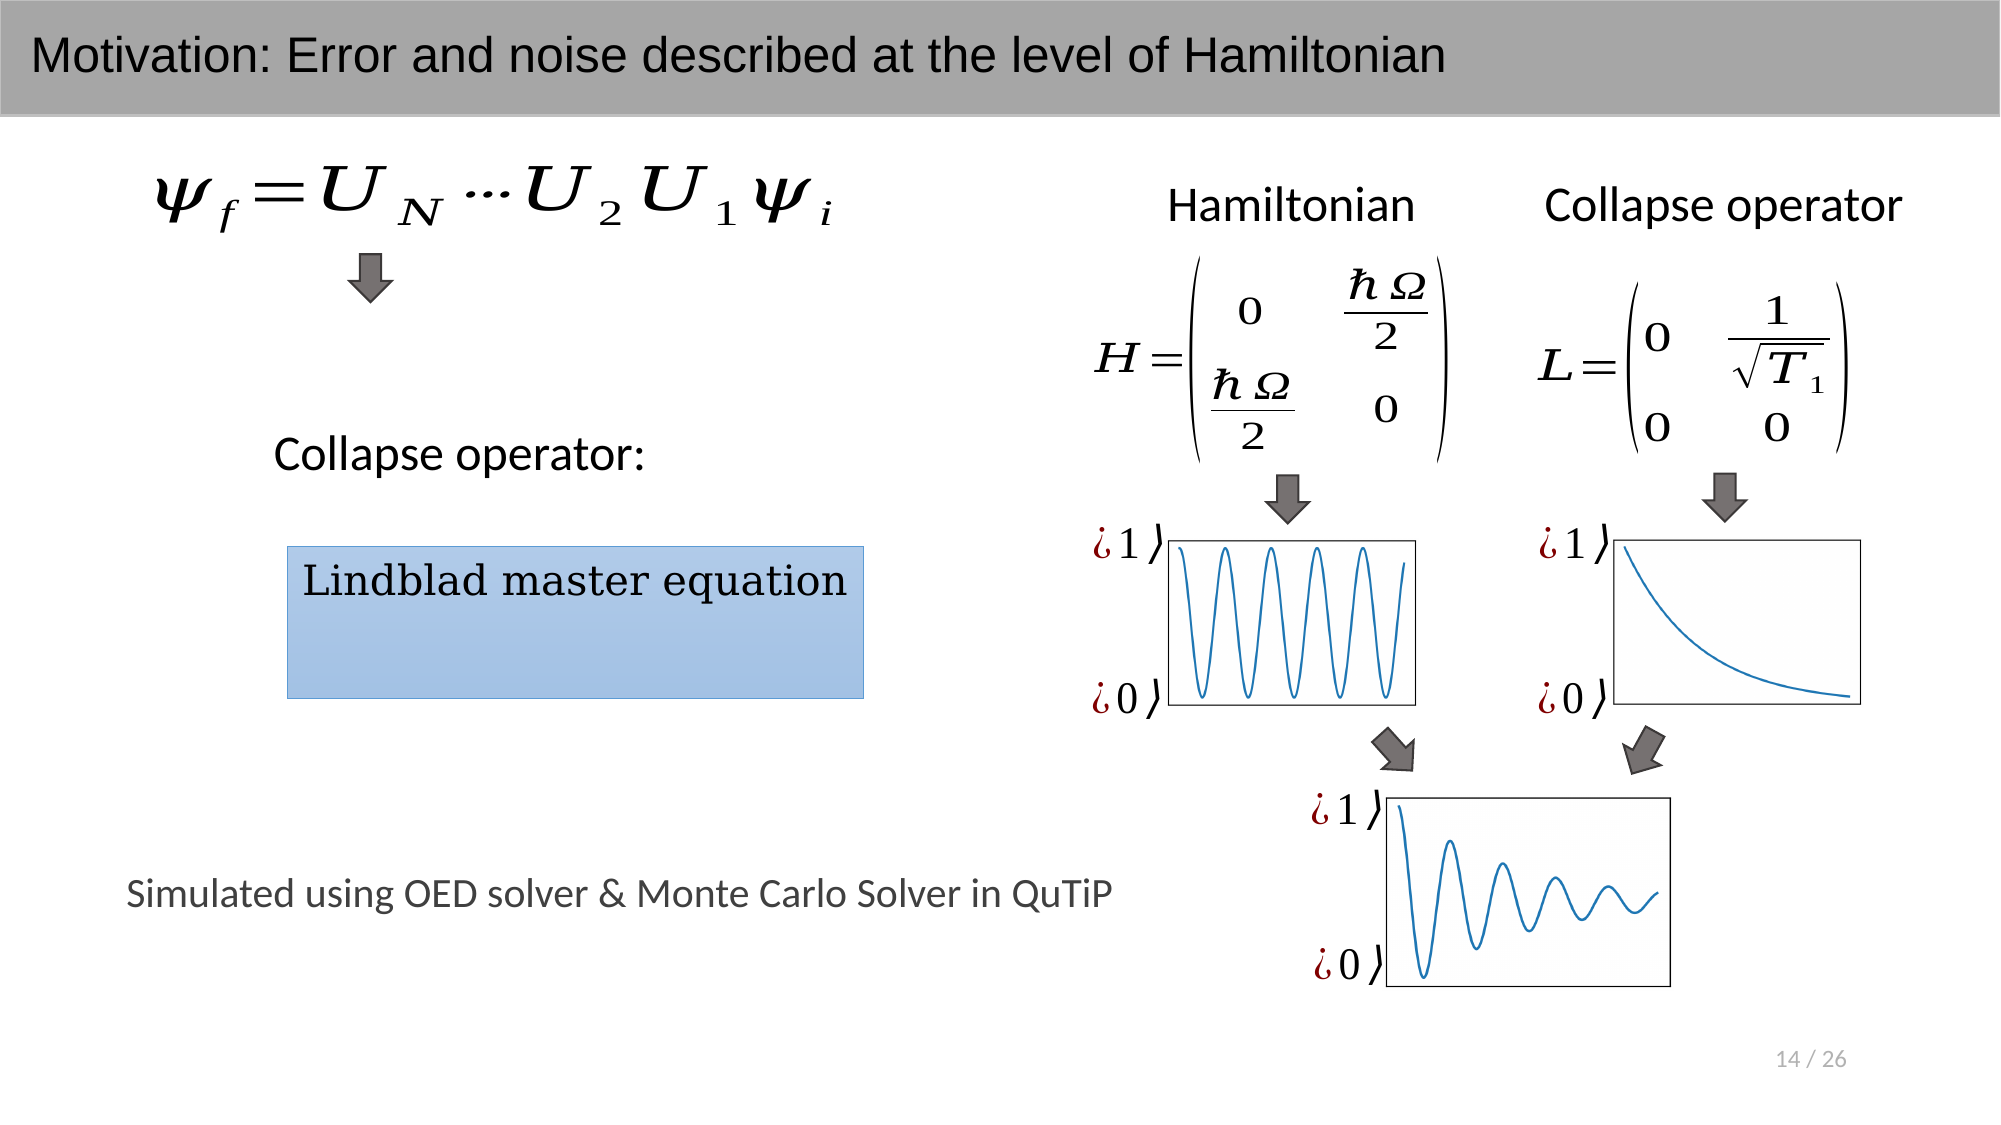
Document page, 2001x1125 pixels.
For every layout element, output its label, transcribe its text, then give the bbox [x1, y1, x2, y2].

text_box Simulated using OED solver & Monte Carlo Solver in QuTiP [111, 858, 1091, 923]
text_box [1091, 164, 1921, 991]
text_box [346, 253, 395, 304]
slide_number 14 / 26 [1412, 1042, 1863, 1103]
list Motivation: Error and noise described at the level of Hamiltonian [15, 21, 1960, 111]
